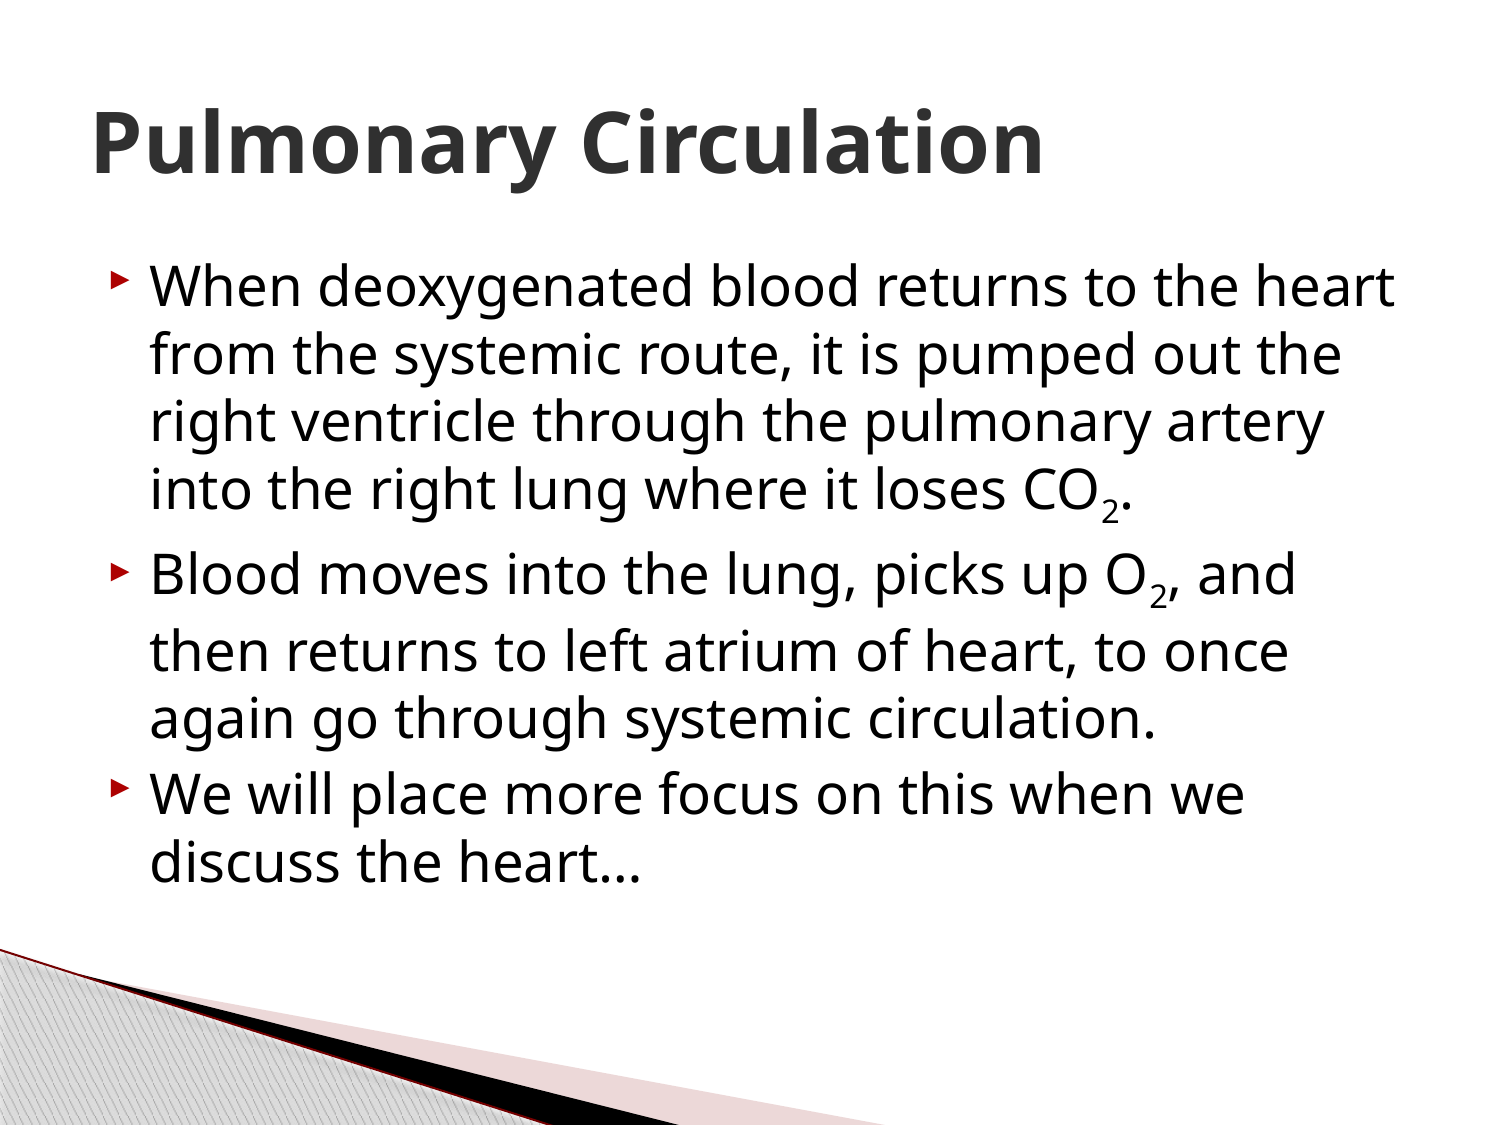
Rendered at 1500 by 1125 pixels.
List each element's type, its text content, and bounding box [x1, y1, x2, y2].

title Pulmonary Circulation [75, 45, 1425, 233]
list When deoxygenated blood returns to the heart from the systemic route, it is pumped out the right ventricle through the pulmonary artery into the right lung where it loses CO2. Blood moves into the lung, picks up O2, and then returns to left atrium of heart, to once again go through systemic circulation. We will place more focus on this when we discuss the heart… [75, 243, 1425, 986]
